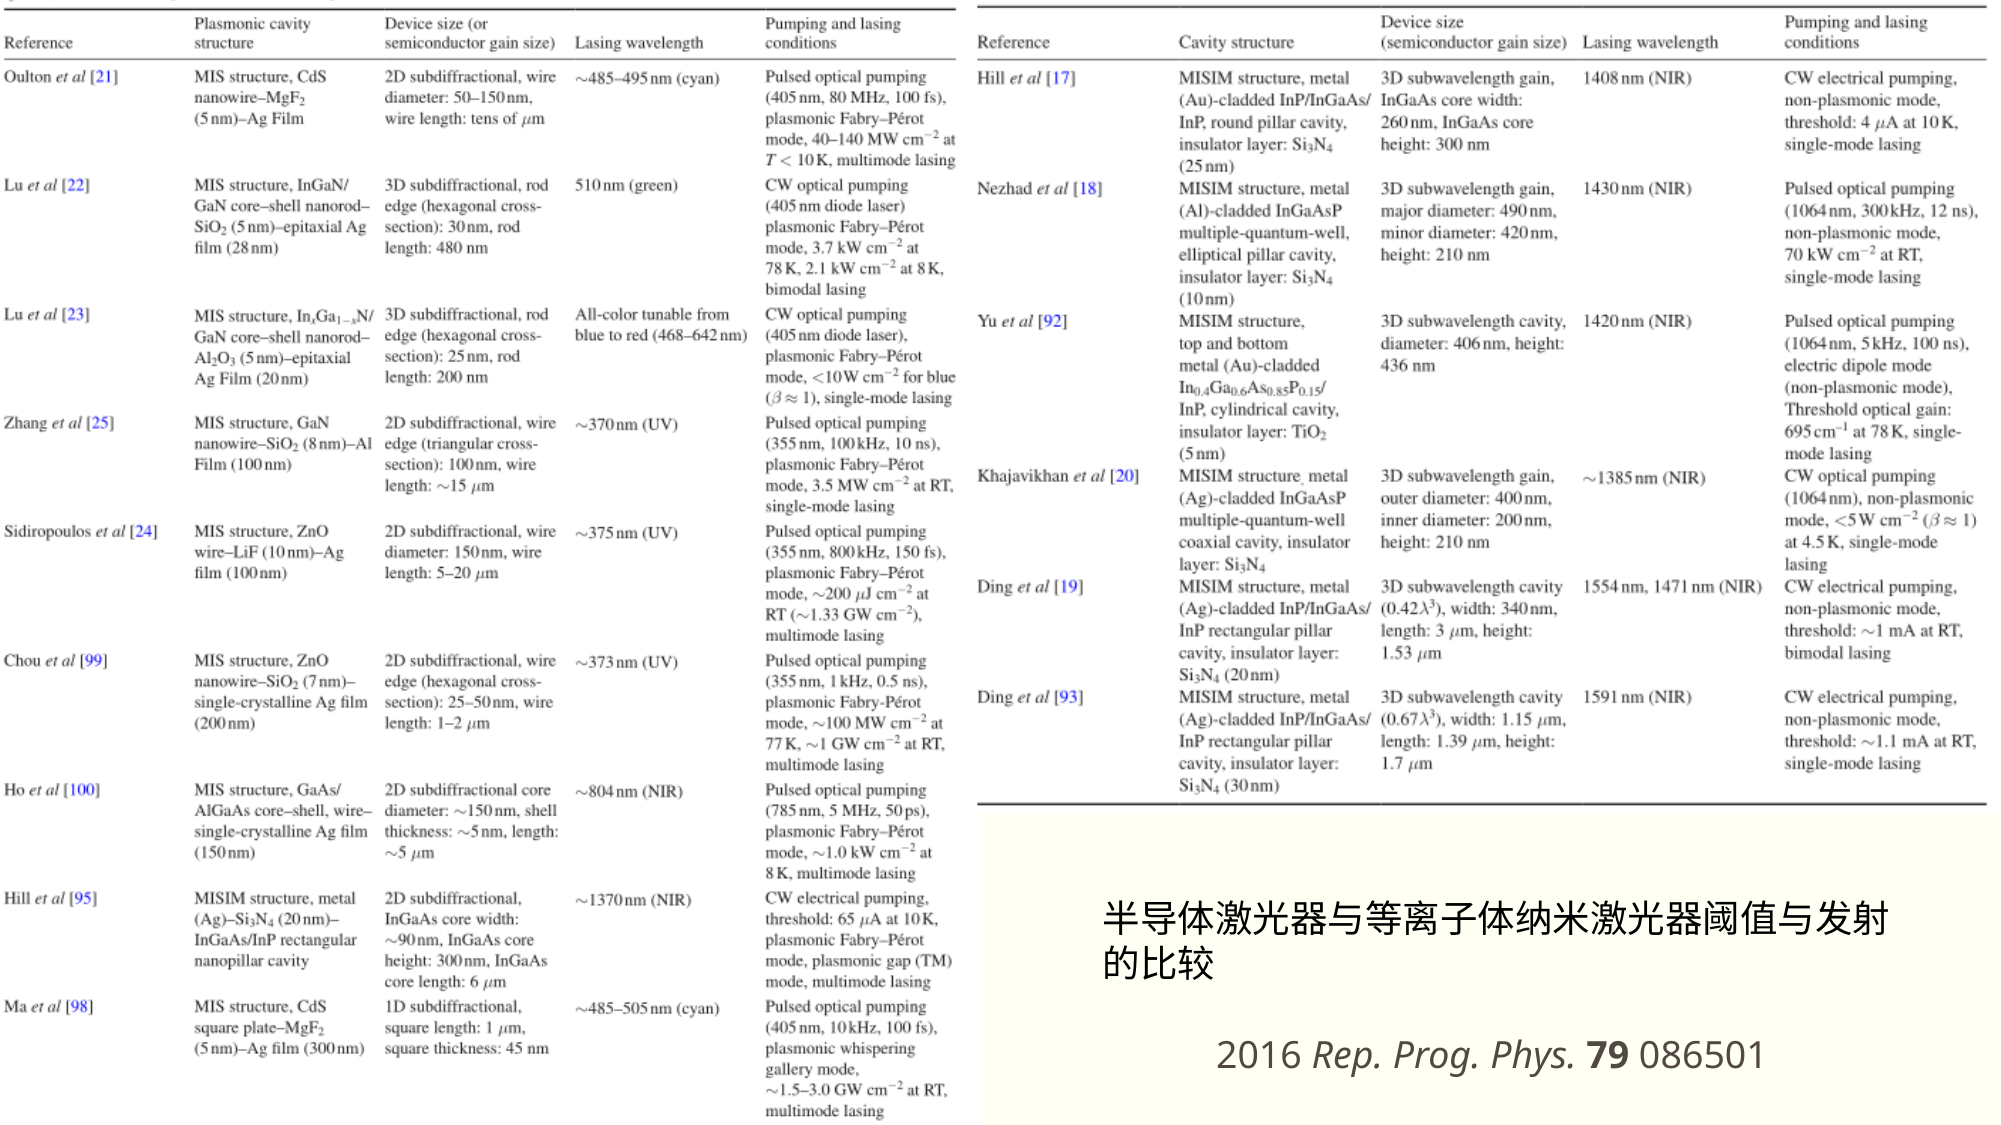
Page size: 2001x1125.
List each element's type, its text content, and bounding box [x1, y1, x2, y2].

picture [0, 0, 2000, 1125]
text_box 2016 Rep. Prog. Phys. 79 086501 [1201, 1023, 2000, 1125]
text_box 半导体激光器与等离子体纳米激光器阈值与发射的比较 [1087, 888, 1942, 993]
